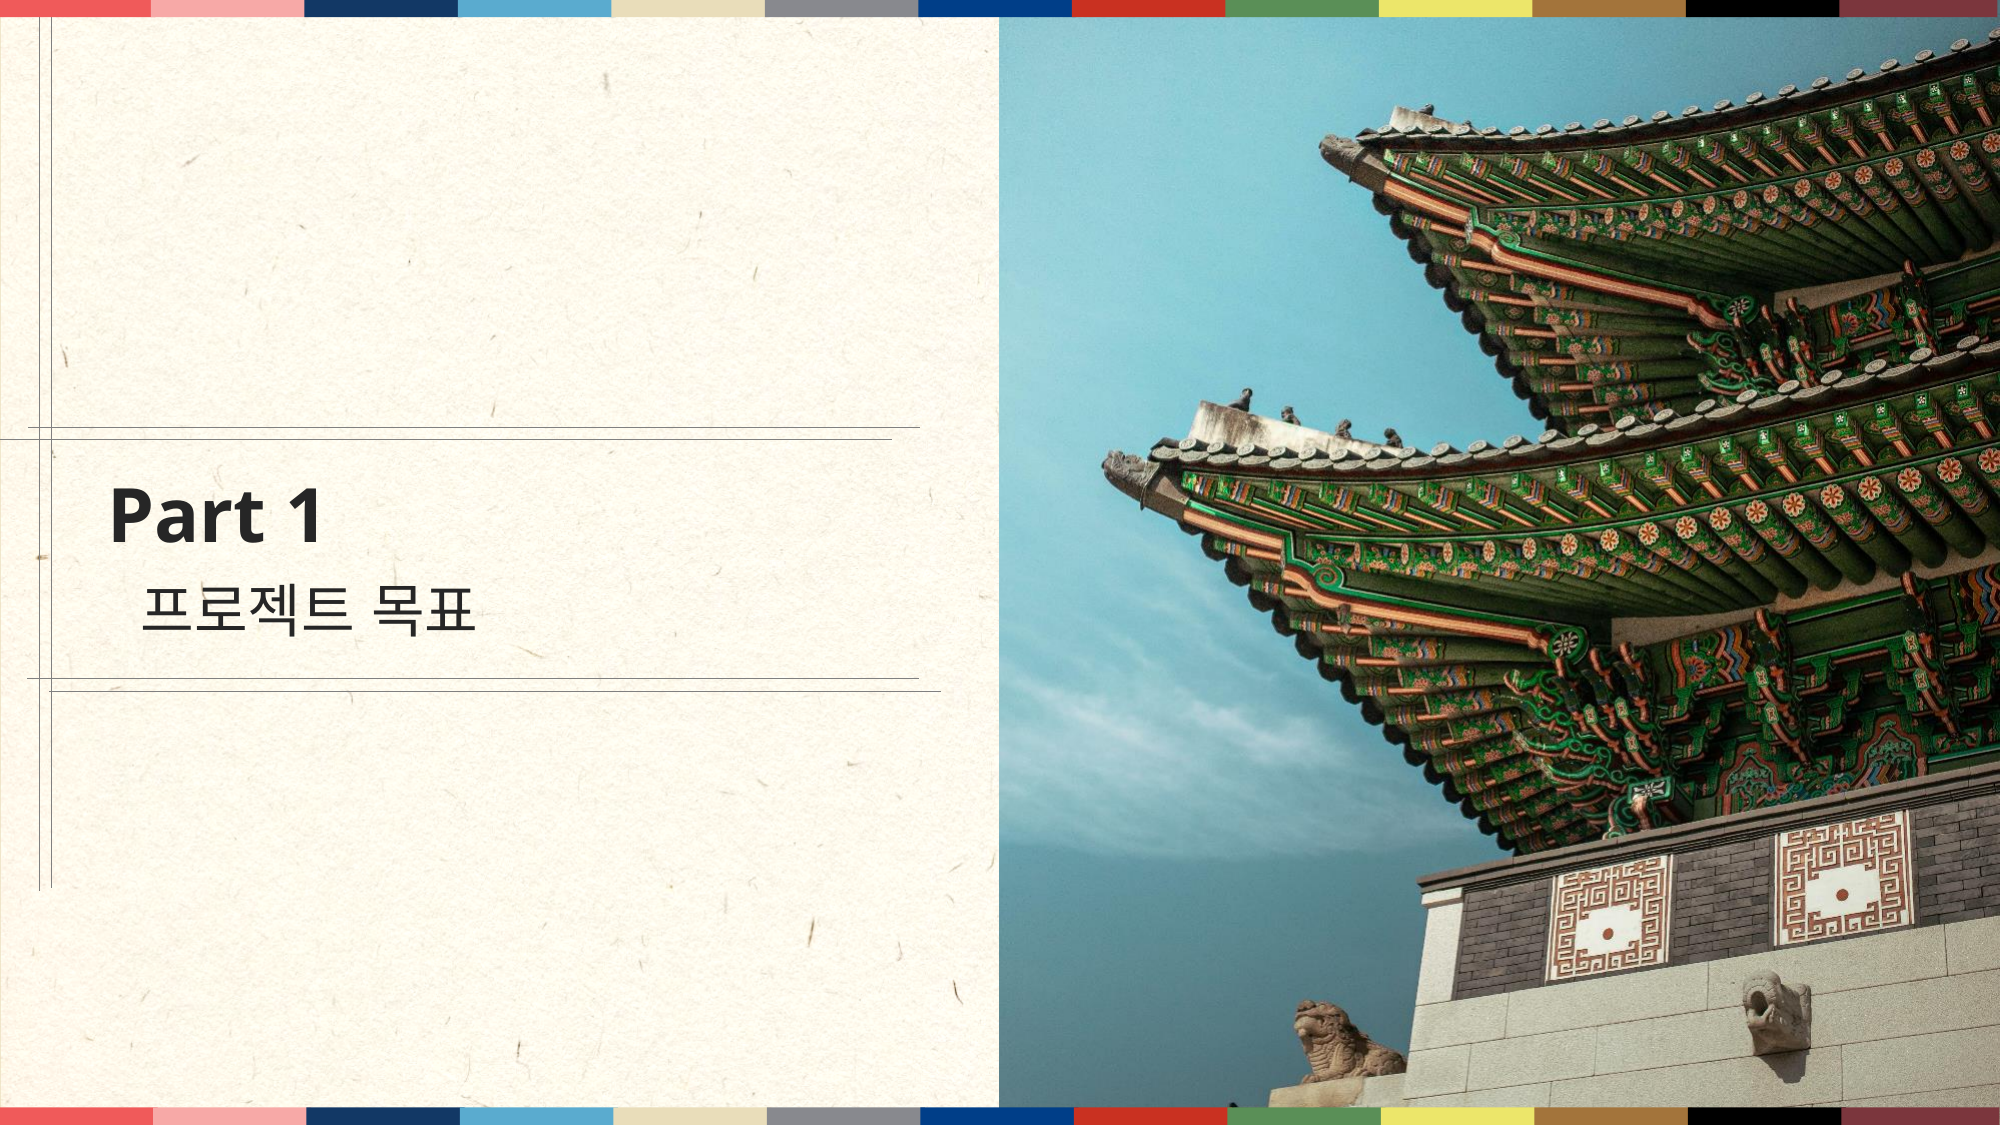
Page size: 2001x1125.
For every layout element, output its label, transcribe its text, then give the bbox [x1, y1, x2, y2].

picture [40, 18, 51, 427]
picture [0, 18, 39, 439]
picture [0, 0, 2000, 1107]
text_box 프로젝트 목표 [126, 566, 494, 652]
text_box Part 1 [92, 460, 344, 566]
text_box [0, 1107, 2000, 1125]
picture [40, 446, 51, 678]
picture [40, 428, 51, 439]
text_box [0, 0, 1998, 18]
